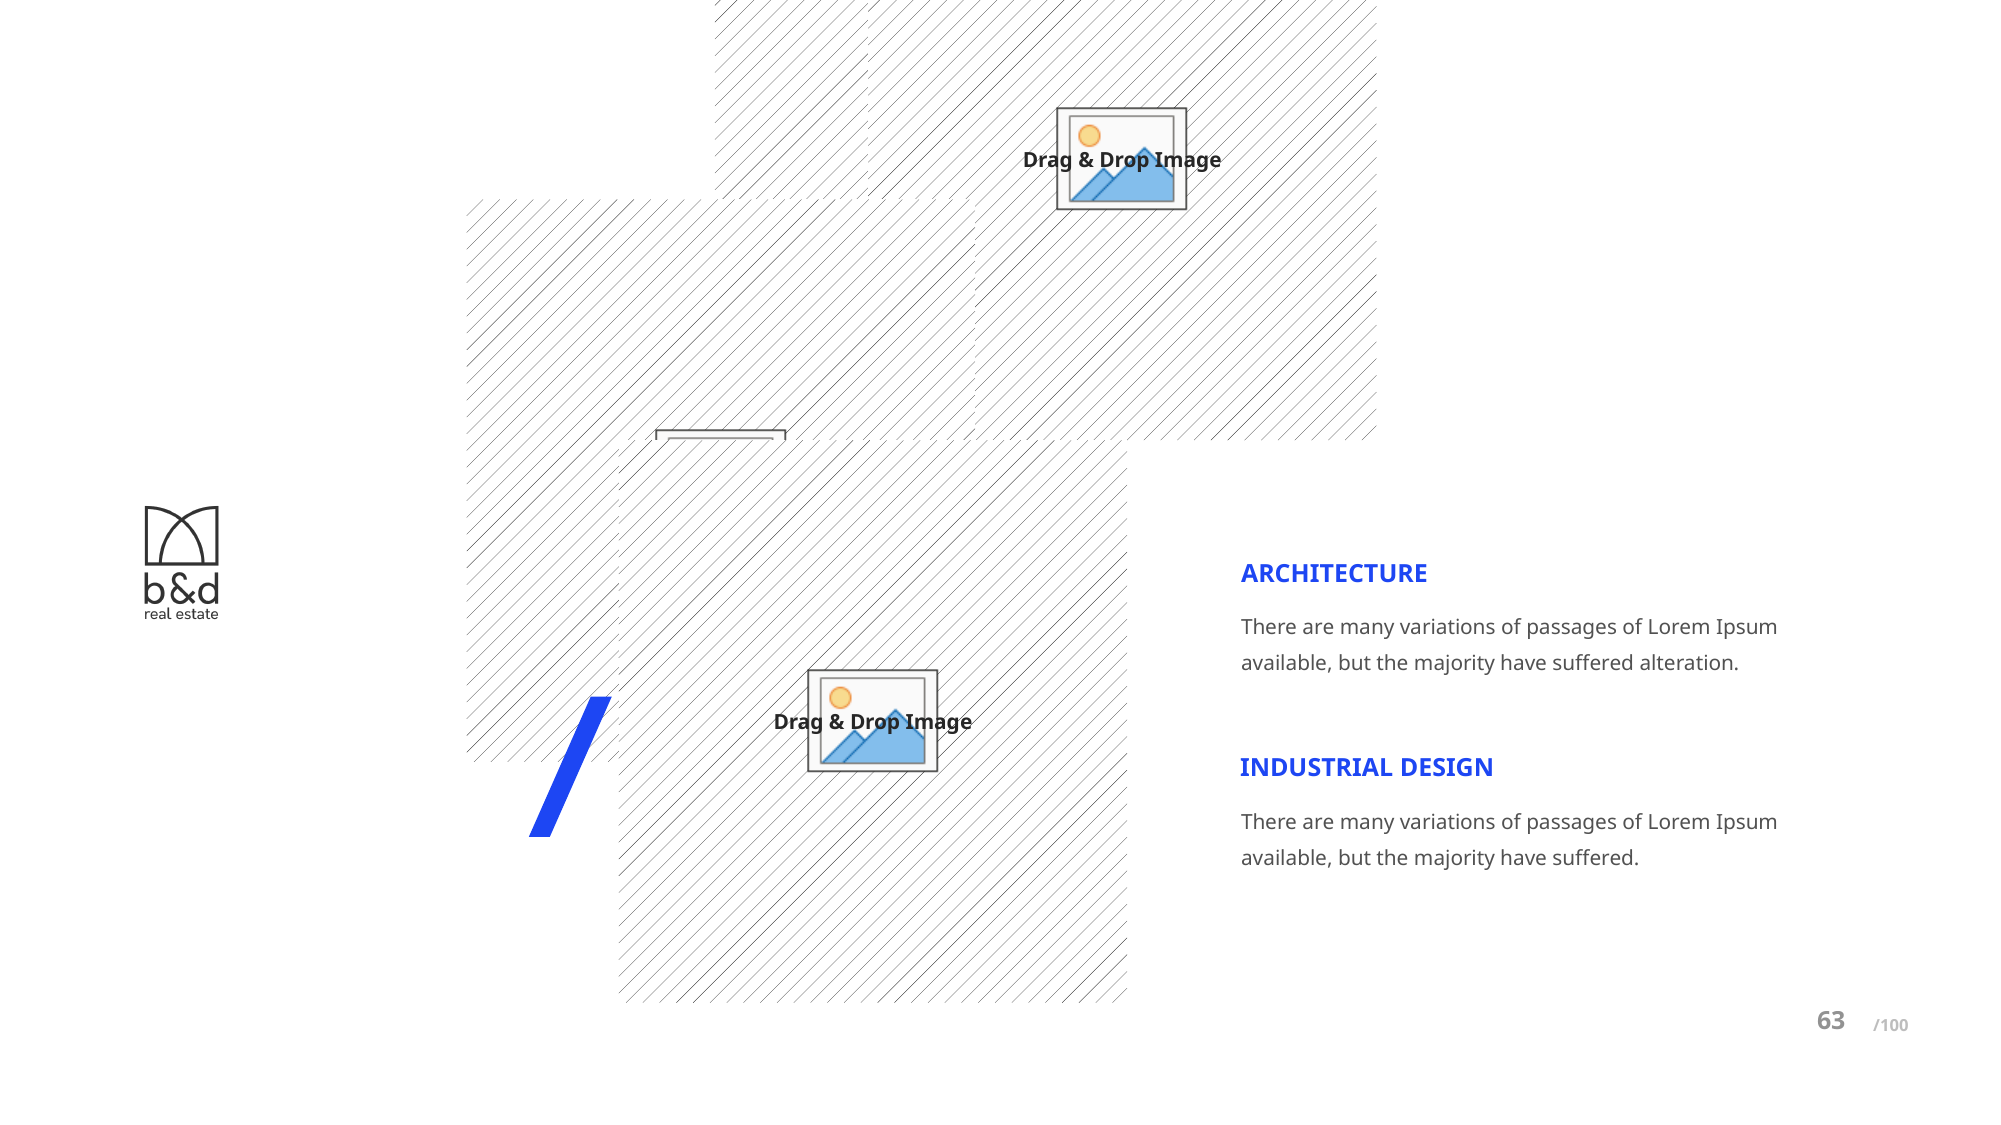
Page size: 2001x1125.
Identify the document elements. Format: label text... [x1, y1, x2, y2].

text_box [527, 762, 585, 838]
slide_number 63 [1817, 1002, 1902, 1040]
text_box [1240, 744, 1781, 873]
picture [466, 0, 1377, 1003]
picture [143, 505, 219, 620]
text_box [1240, 549, 1781, 679]
